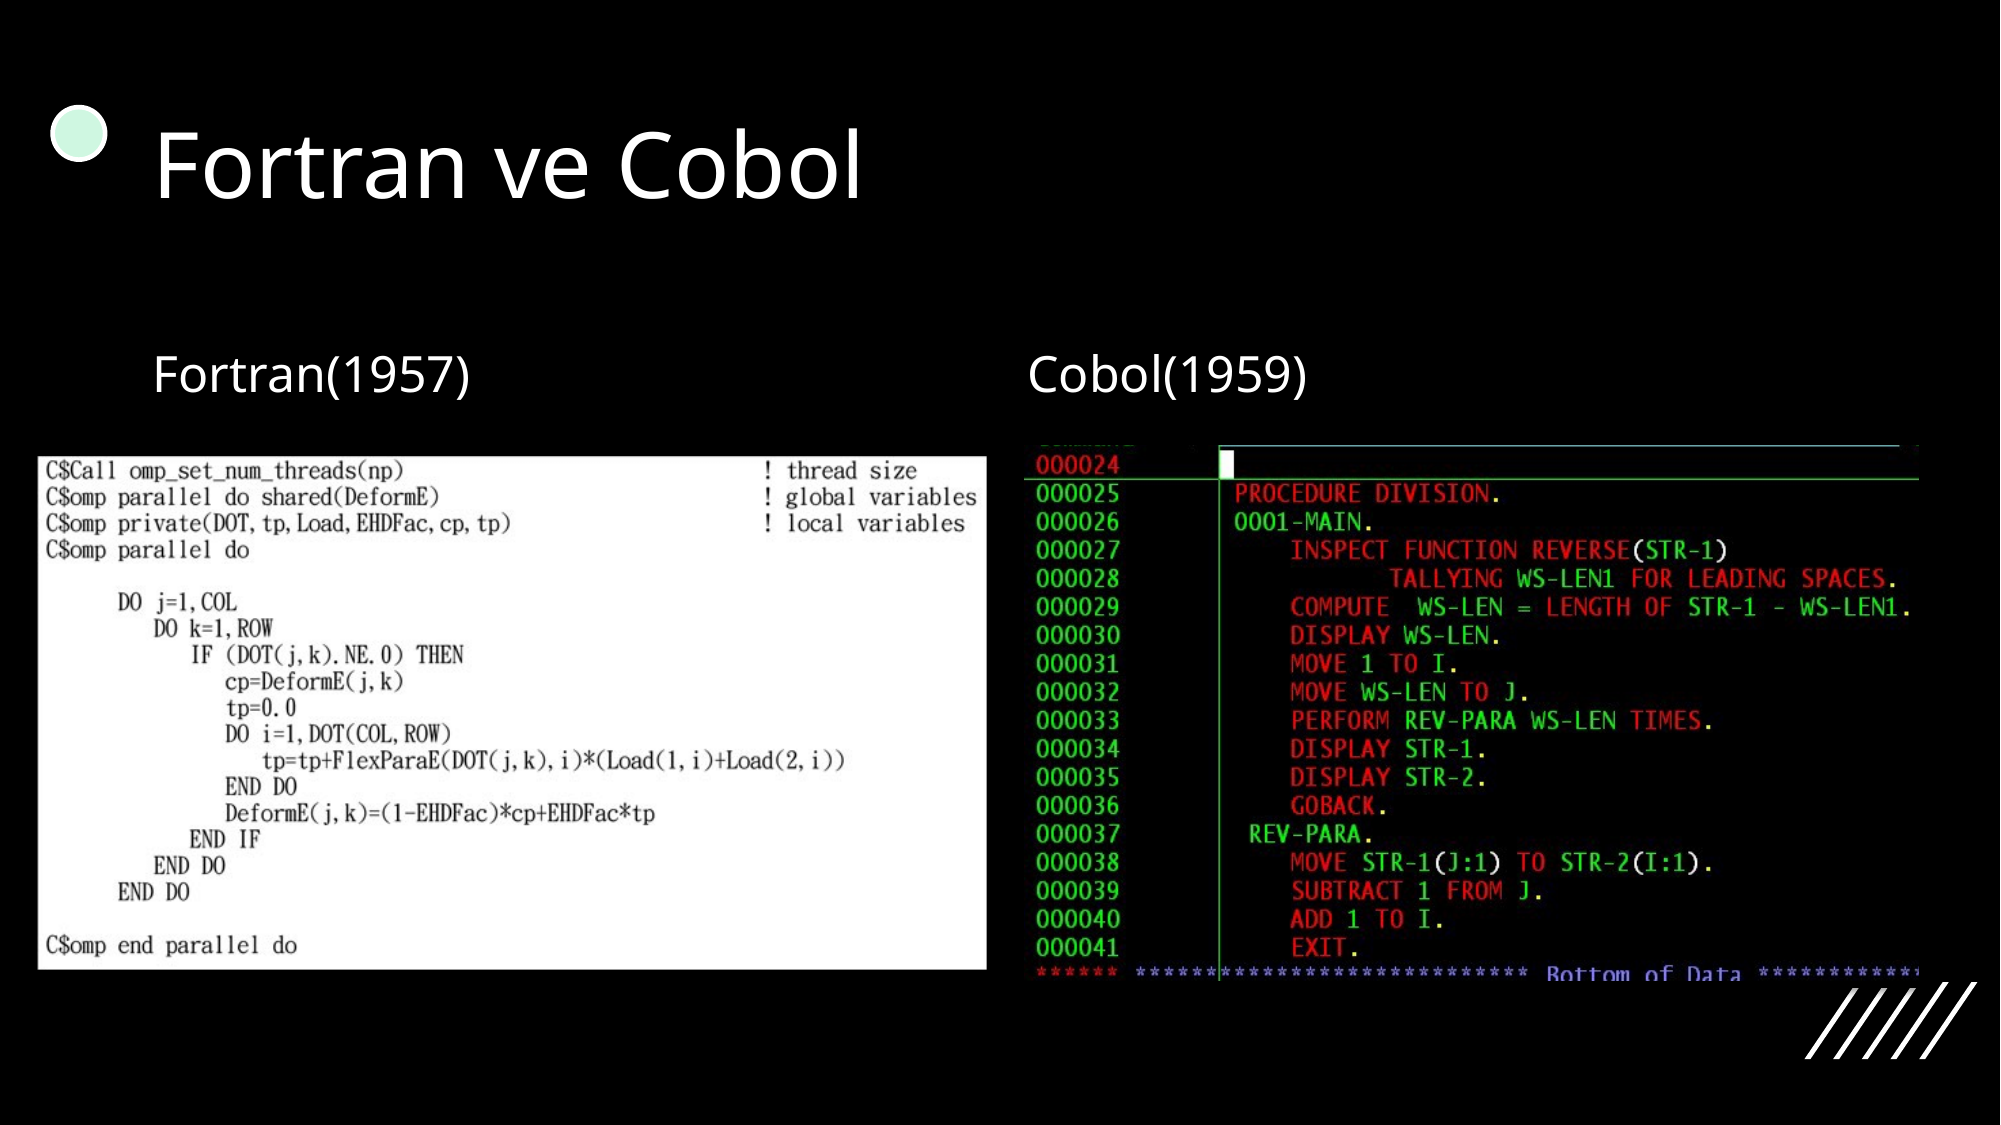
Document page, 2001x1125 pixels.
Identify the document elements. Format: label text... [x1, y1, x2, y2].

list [1023, 444, 1920, 982]
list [37, 455, 988, 971]
list Fortran(1957) [137, 275, 984, 411]
list Cobol(1959) [1012, 275, 1863, 411]
title Fortran ve Cobol [137, 59, 1863, 278]
